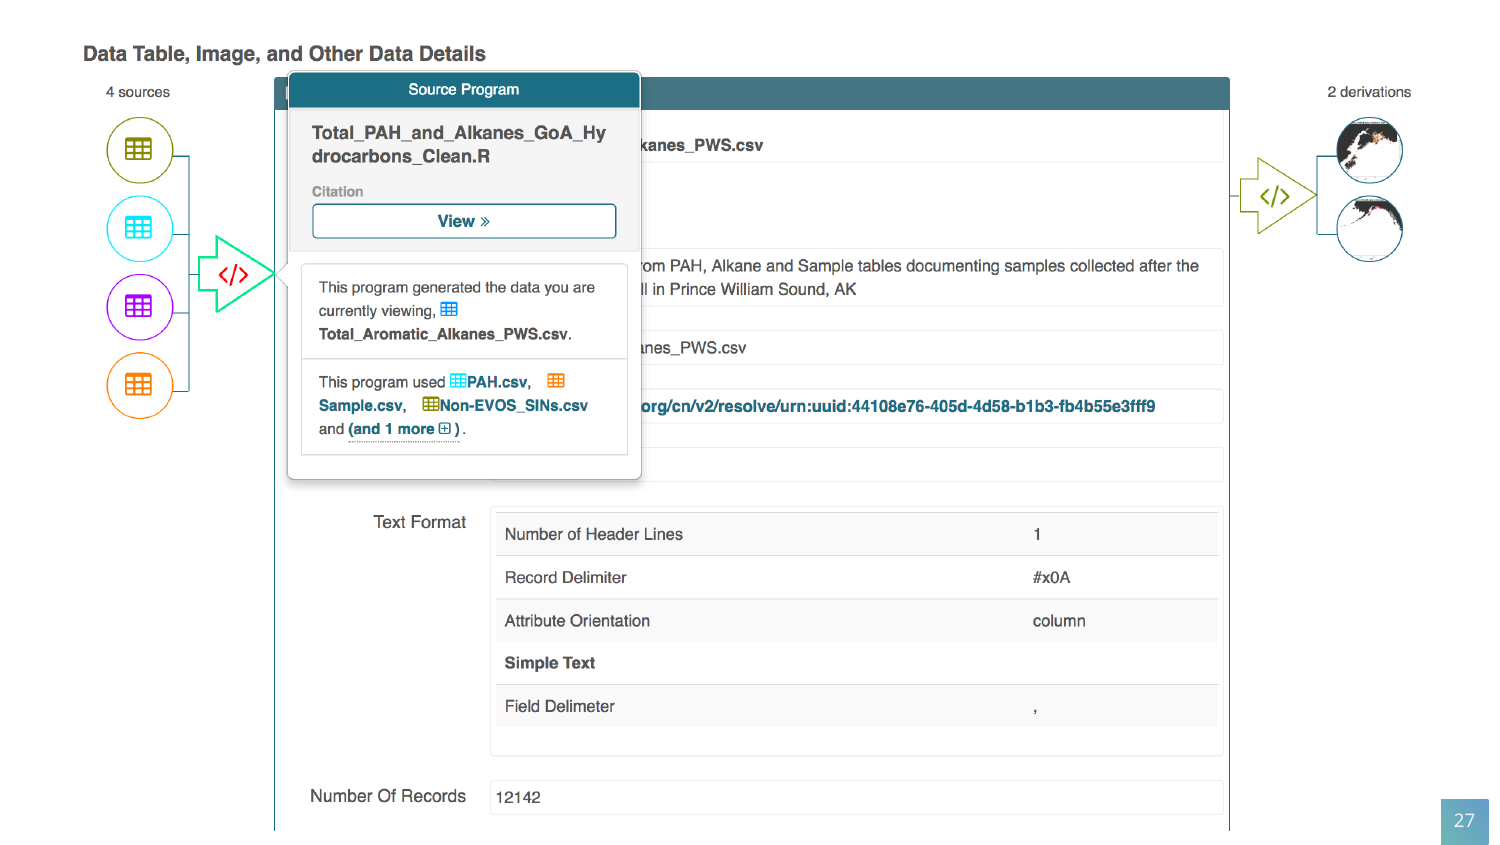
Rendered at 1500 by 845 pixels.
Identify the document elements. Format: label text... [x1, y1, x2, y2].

picture [62, 28, 1440, 831]
slide_number 27 [1451, 807, 1478, 836]
